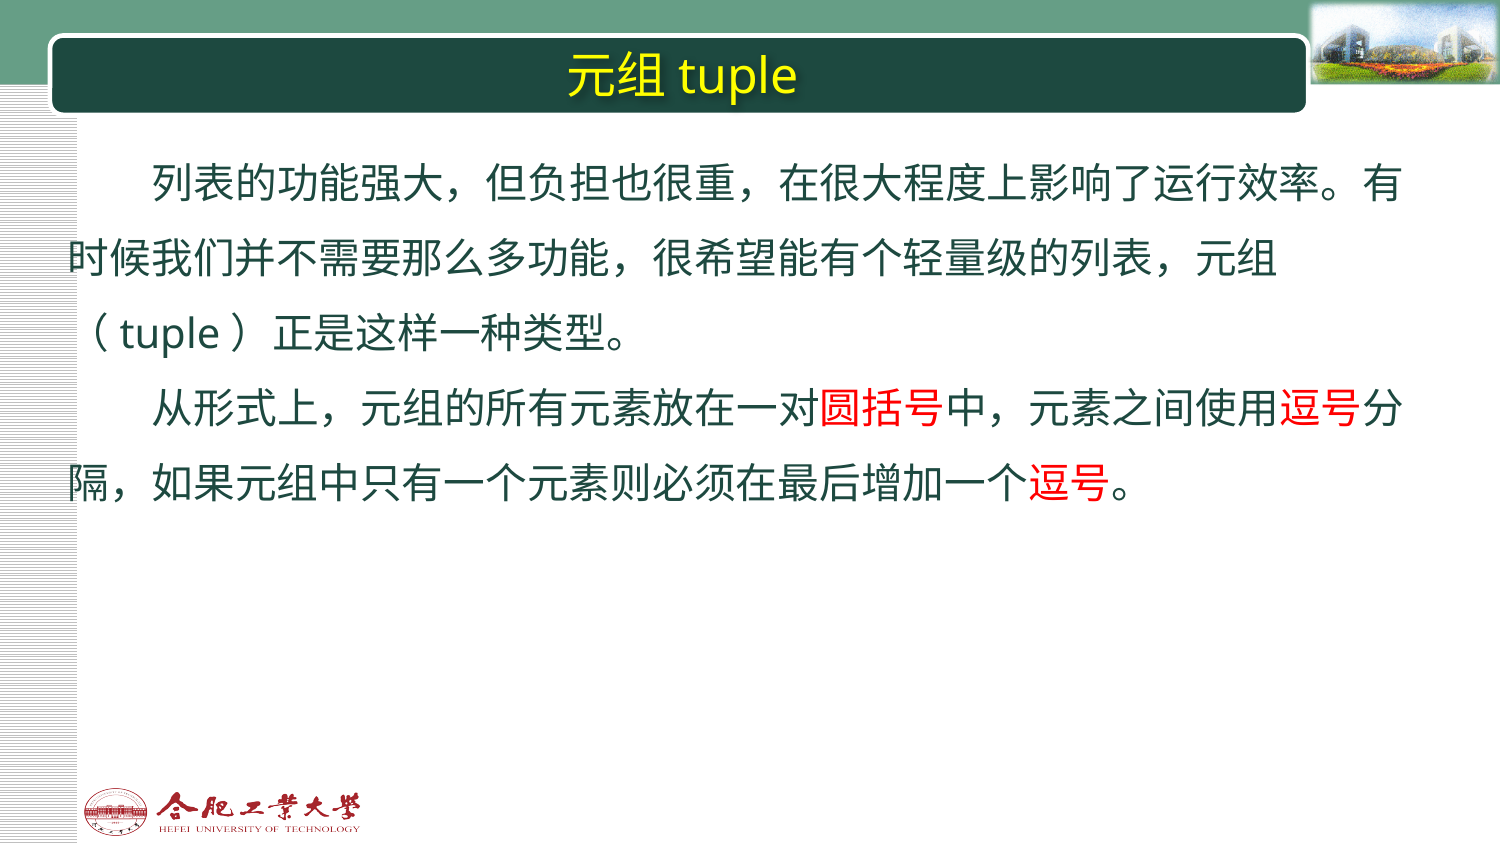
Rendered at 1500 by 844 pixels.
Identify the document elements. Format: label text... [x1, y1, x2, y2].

picture [1313, 6, 1495, 79]
text_box 列表的功能强大，但负担也很重，在很大程度上影响了运行效率。有时候我们并不需要那么多功能，很希望能有个轻量级的列表，元组（tuple）正是这样一种类型。 从形式上，元组的所有元素放在一对圆括号中，元素之间使用逗号分隔，如果元组中只有一个元素则必须在最后增加一个逗号。 [53, 124, 1447, 514]
title 元组tuple [76, 39, 1290, 109]
picture [78, 785, 372, 841]
